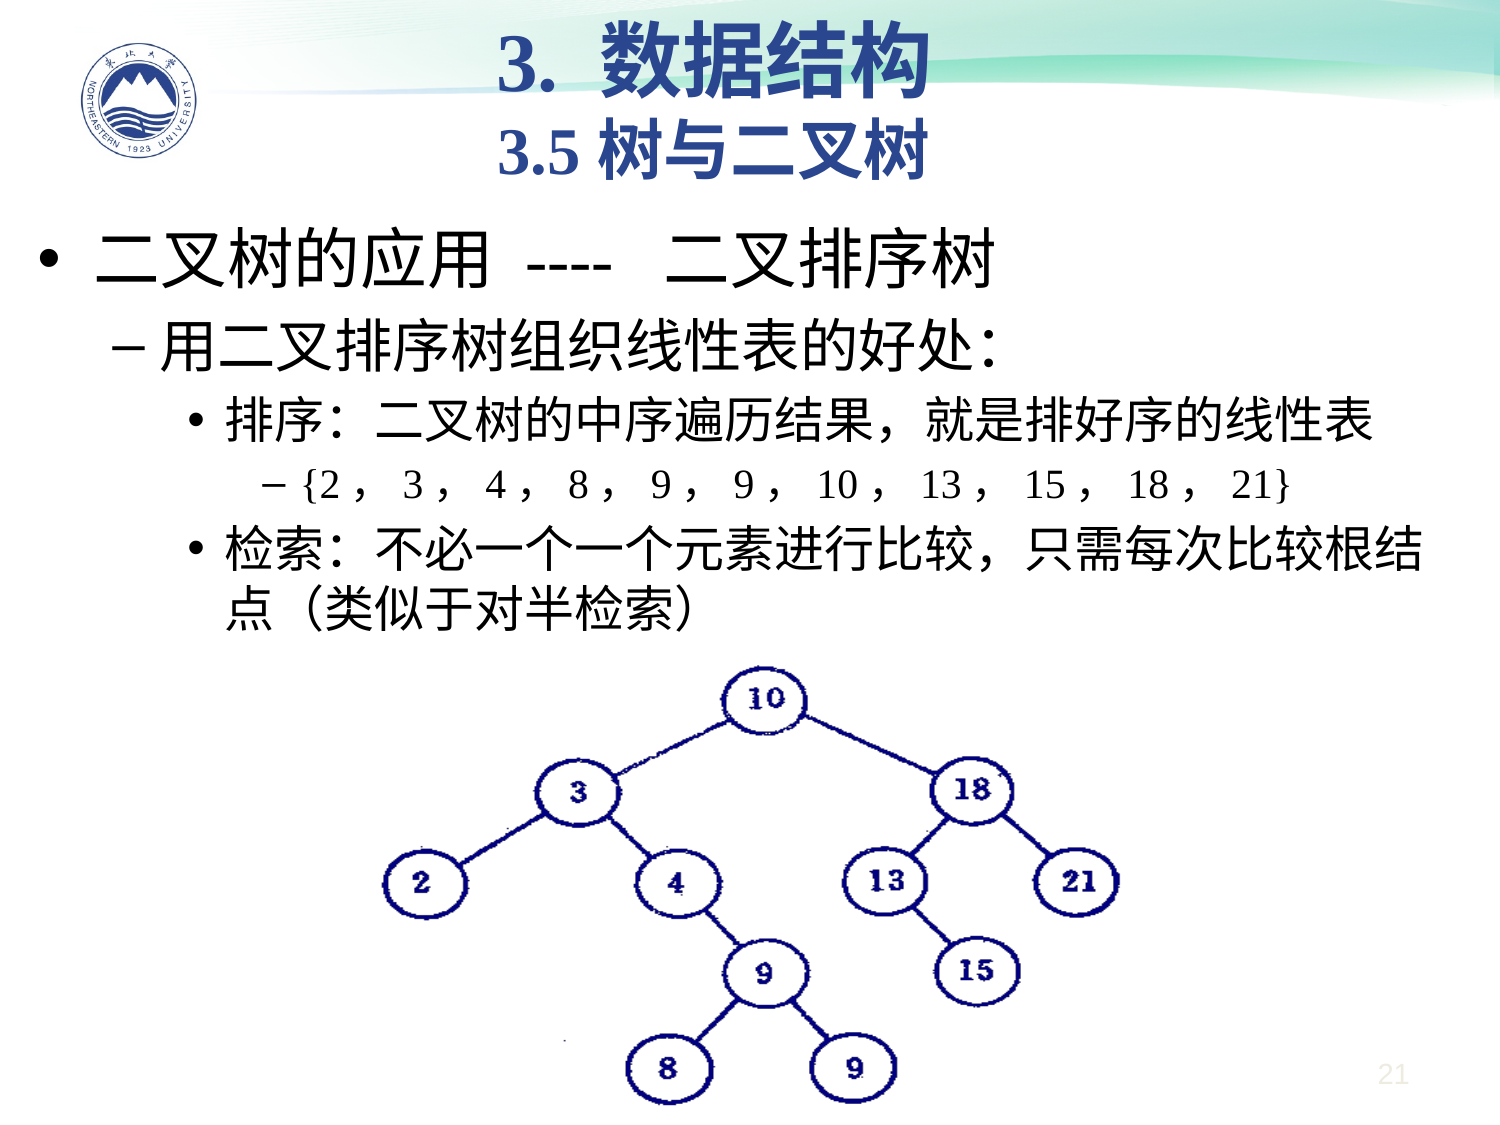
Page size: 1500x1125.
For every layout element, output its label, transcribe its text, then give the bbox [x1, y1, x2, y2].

list 二叉树的应用 ---- 二叉排序树 用二叉排序树组织线性表的好处： 排序：二叉树的中序遍历结果，就是排好序的线性表 {2，3，4，8，9，9，10，13，15，18，21} 检索：不必一个一个元素进行比较，只需每次比较根结点（类似于对半检索） [22, 209, 1479, 657]
text_box 3. 数据结构 3.5树与二叉树 [76, 0, 1352, 196]
slide_number 21 [1168, 1042, 1425, 1103]
picture [0, 0, 1500, 1125]
